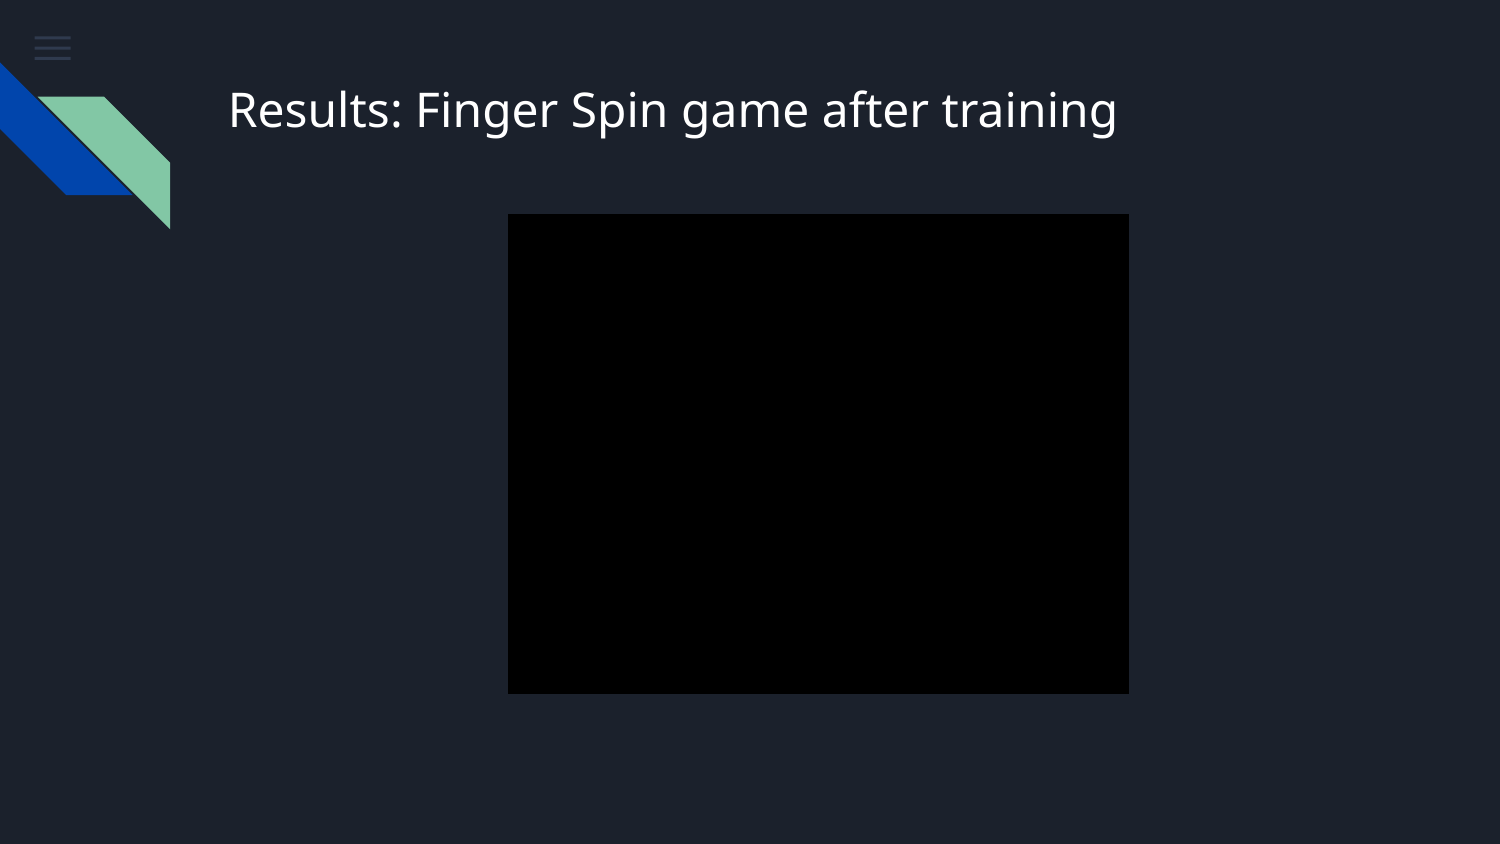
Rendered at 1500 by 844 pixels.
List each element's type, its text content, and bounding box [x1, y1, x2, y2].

title Results: Finger Spin game after training [212, 64, 1368, 215]
picture [507, 214, 1129, 694]
